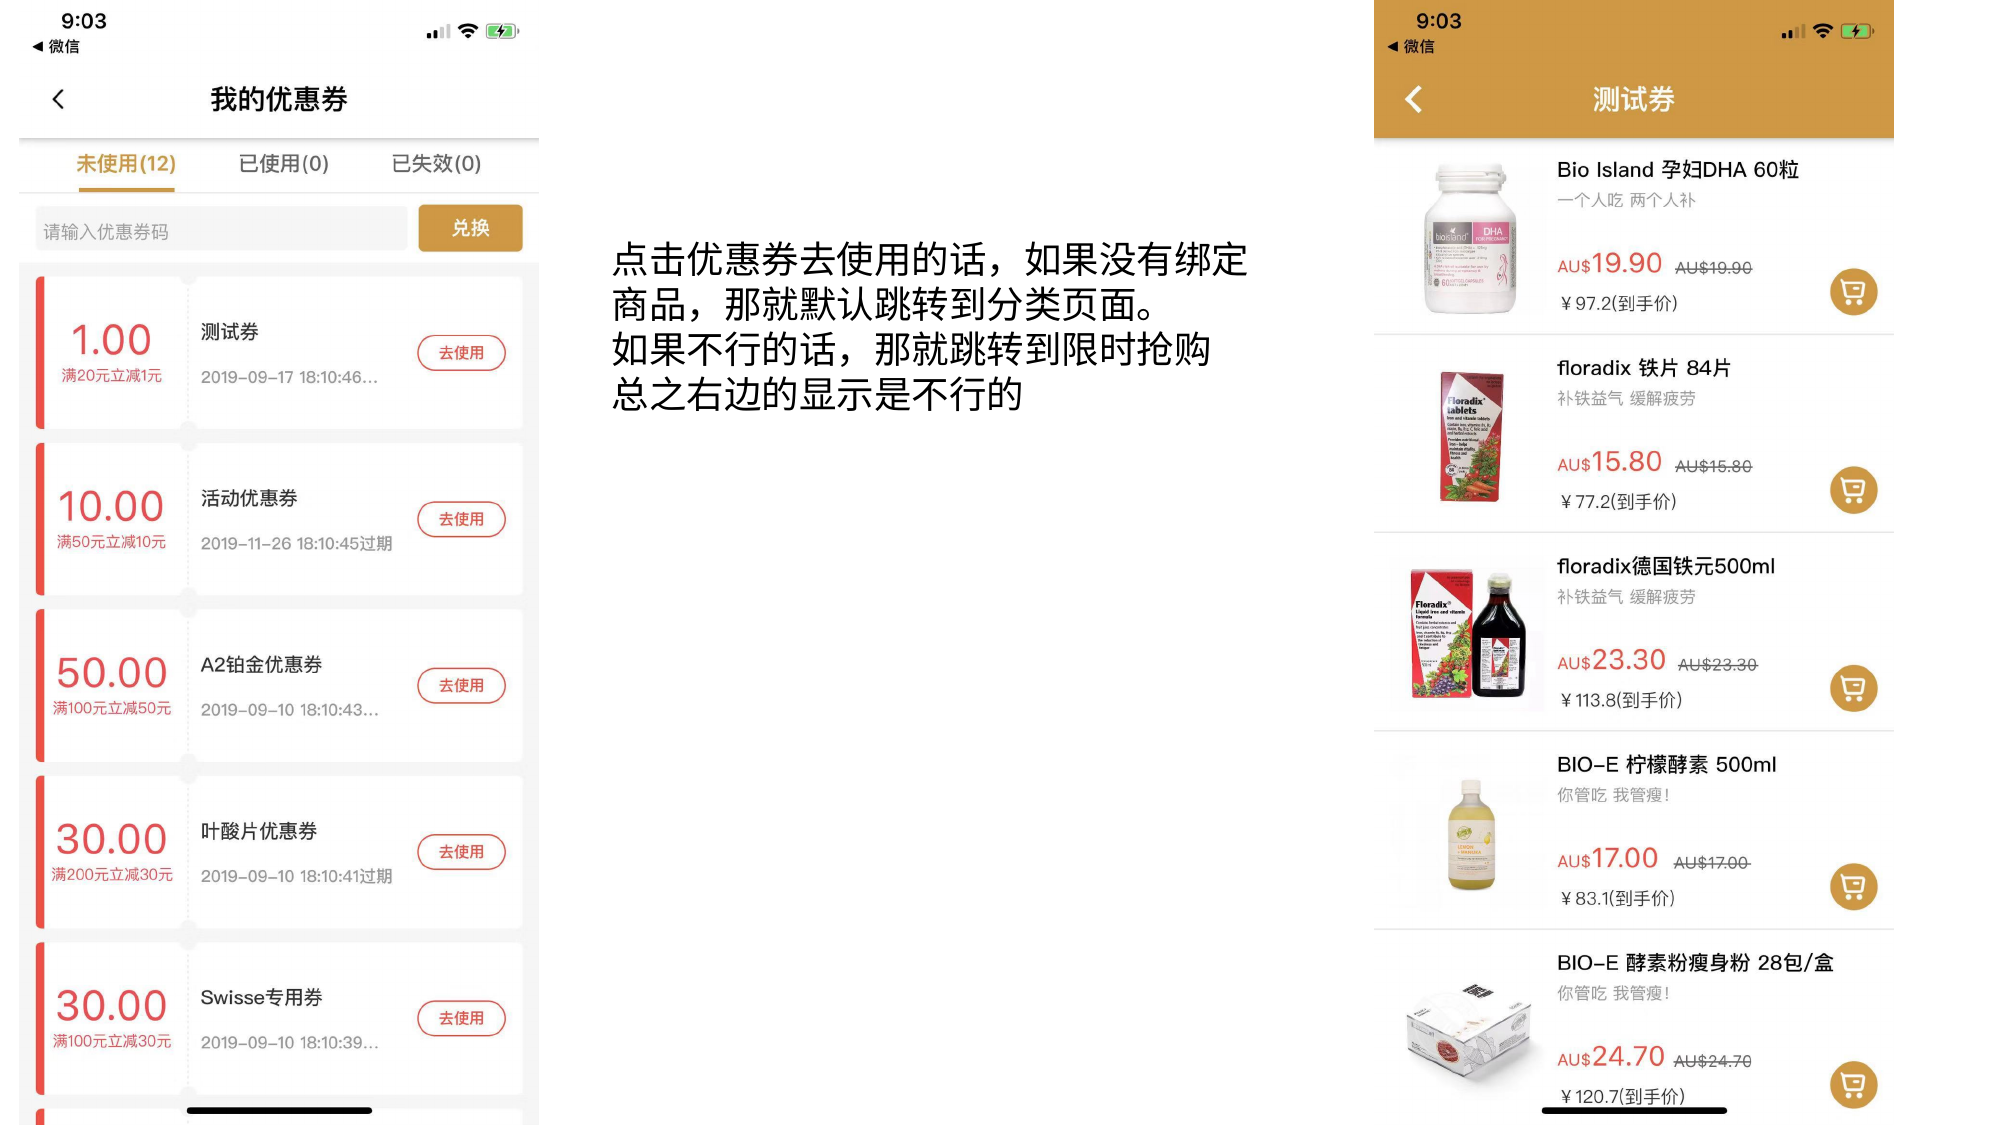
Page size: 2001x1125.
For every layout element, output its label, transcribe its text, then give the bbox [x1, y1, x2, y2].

picture [1374, 0, 1894, 1125]
text_box 点击优惠券去使用的话，如果没有绑定 商品，那就默认跳转到分类页面。 如果不行的话，那就跳转到限时抢购 总之右边的显示是不行的 [596, 228, 1265, 424]
picture [19, 0, 539, 1125]
